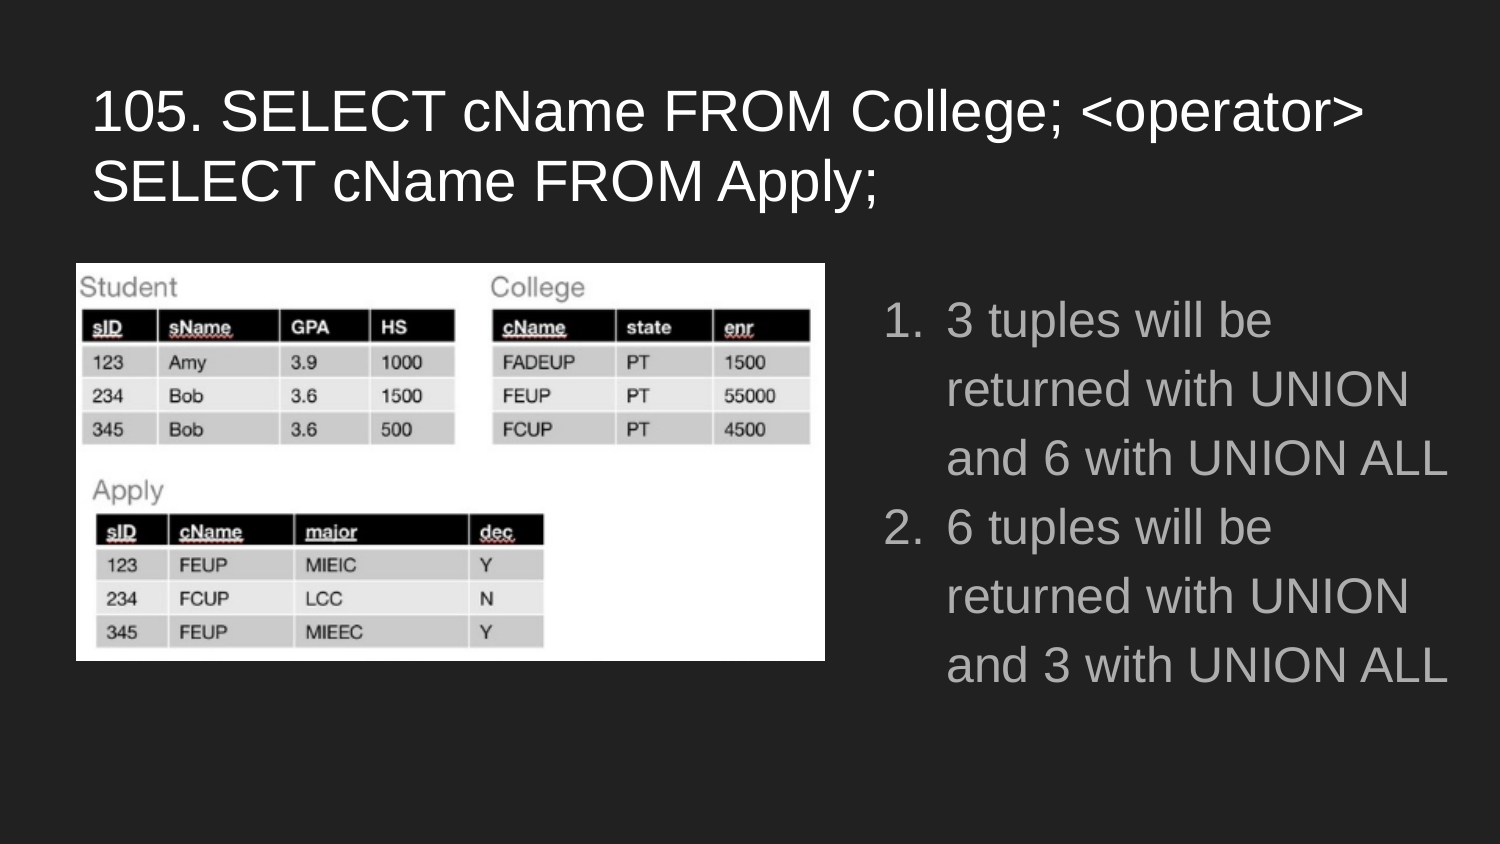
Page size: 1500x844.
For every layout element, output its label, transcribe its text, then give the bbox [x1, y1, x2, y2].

picture [75, 262, 825, 661]
list 3 tuples will be returned with UNION and 6 with UNION ALL 6 tuples will be returned with UNION and 3 with UNION ALL [856, 263, 1474, 745]
title 105. SELECT cName FROM College; <operator> SELECT cName FROM Apply; [76, 58, 1474, 264]
